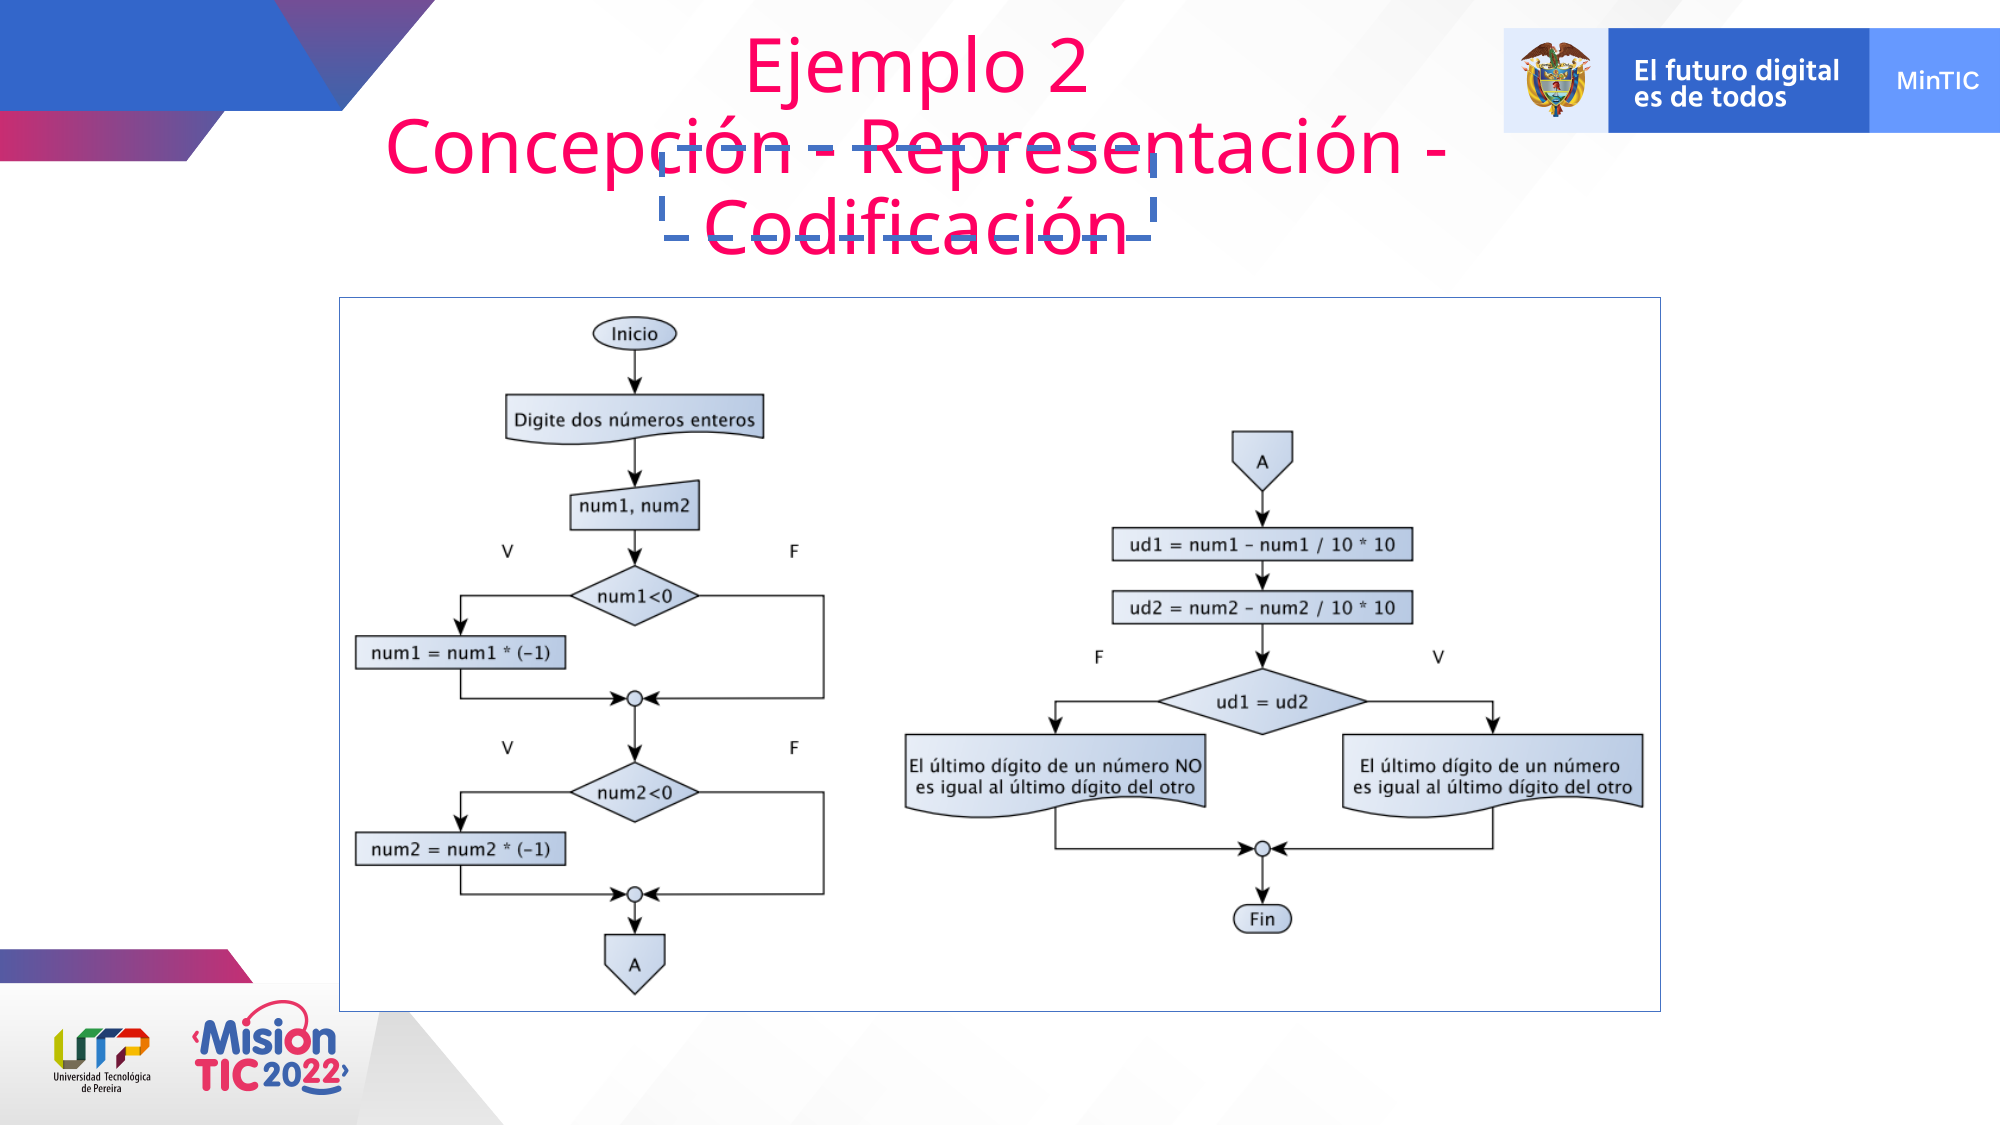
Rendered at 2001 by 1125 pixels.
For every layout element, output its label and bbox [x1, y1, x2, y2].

list [338, 297, 1661, 1012]
picture [0, 0, 2000, 1125]
